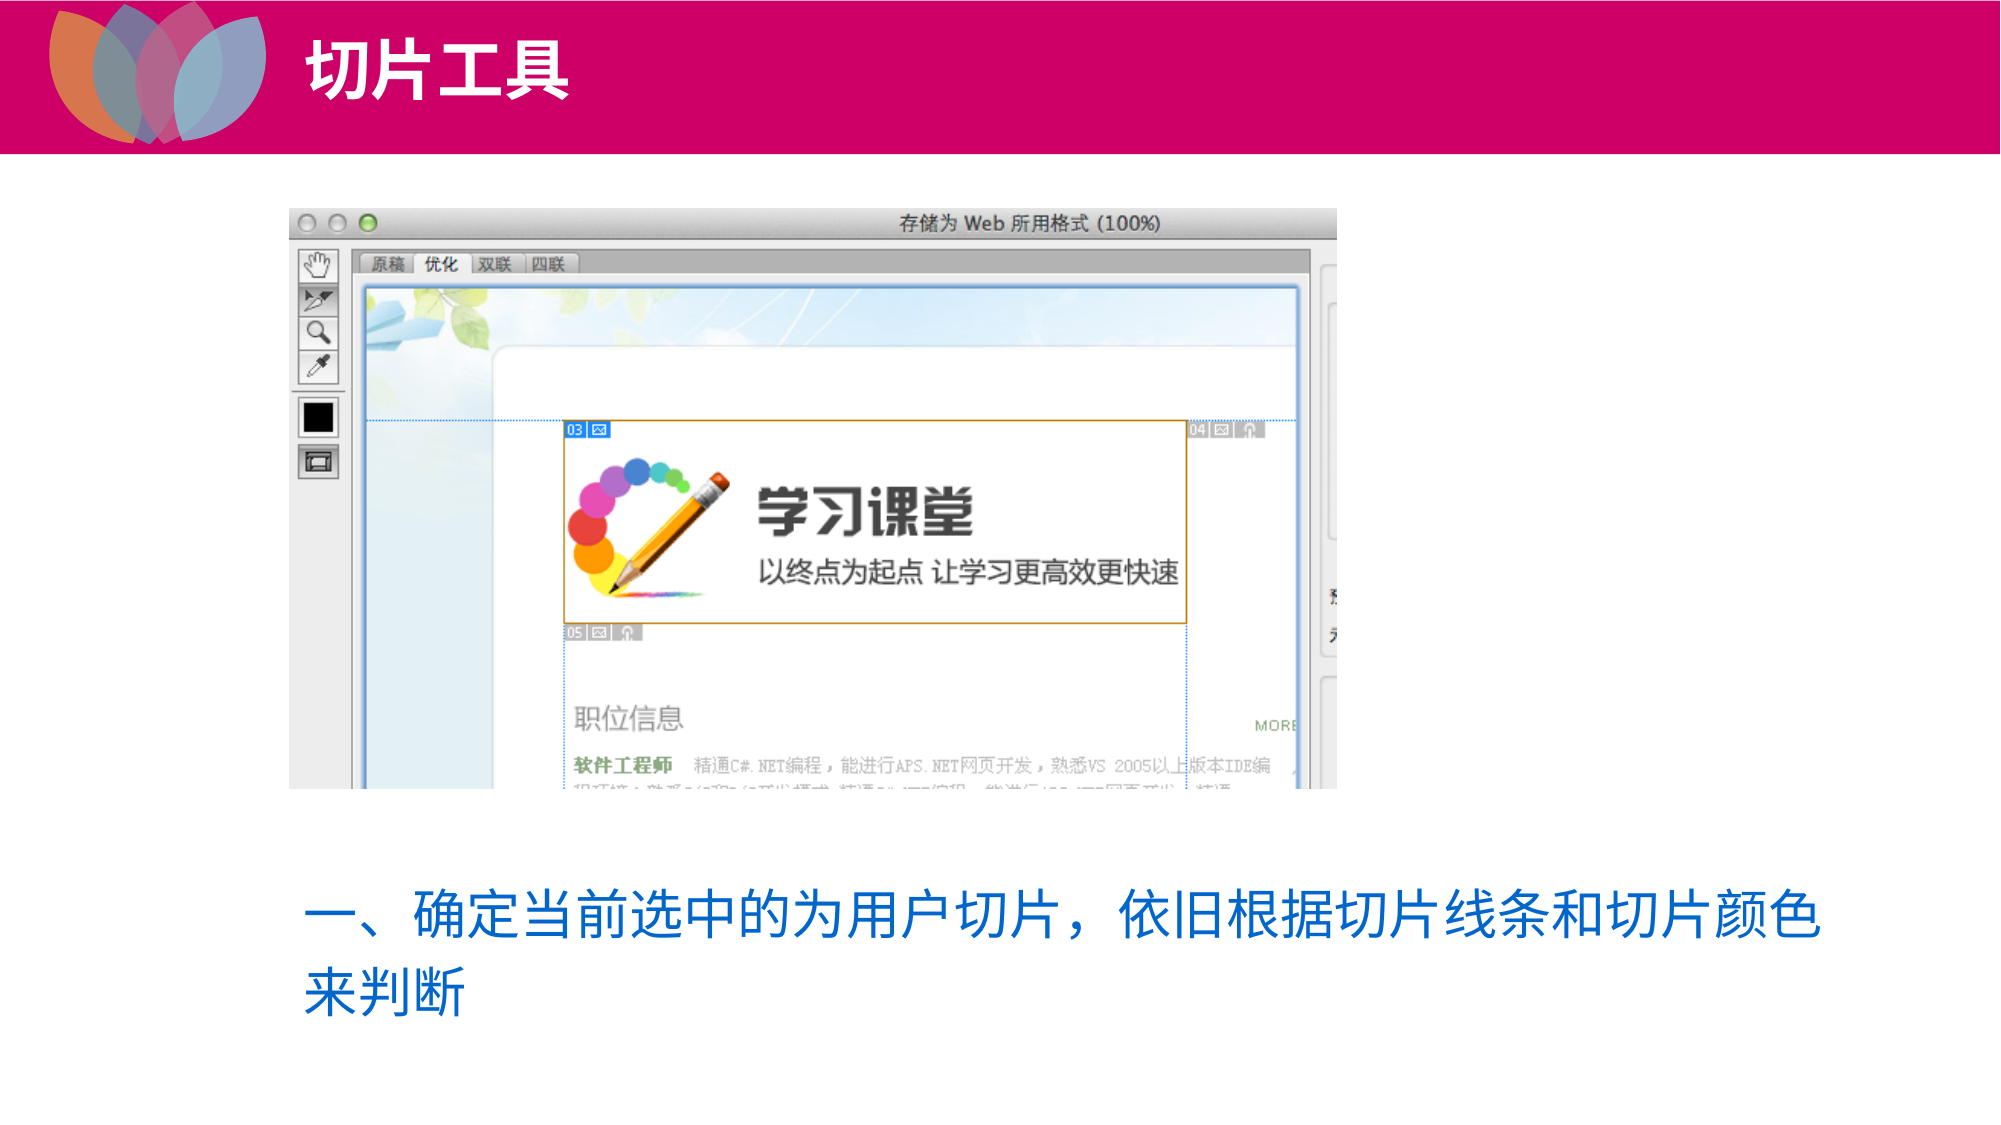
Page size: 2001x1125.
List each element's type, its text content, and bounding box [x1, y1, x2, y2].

text_box 切片工具 [289, 20, 1355, 116]
text_box 一、确定当前选中的为用户切片，依旧根据切片线条和切片颜色来判断 [289, 859, 1839, 1031]
picture [289, 208, 1337, 789]
